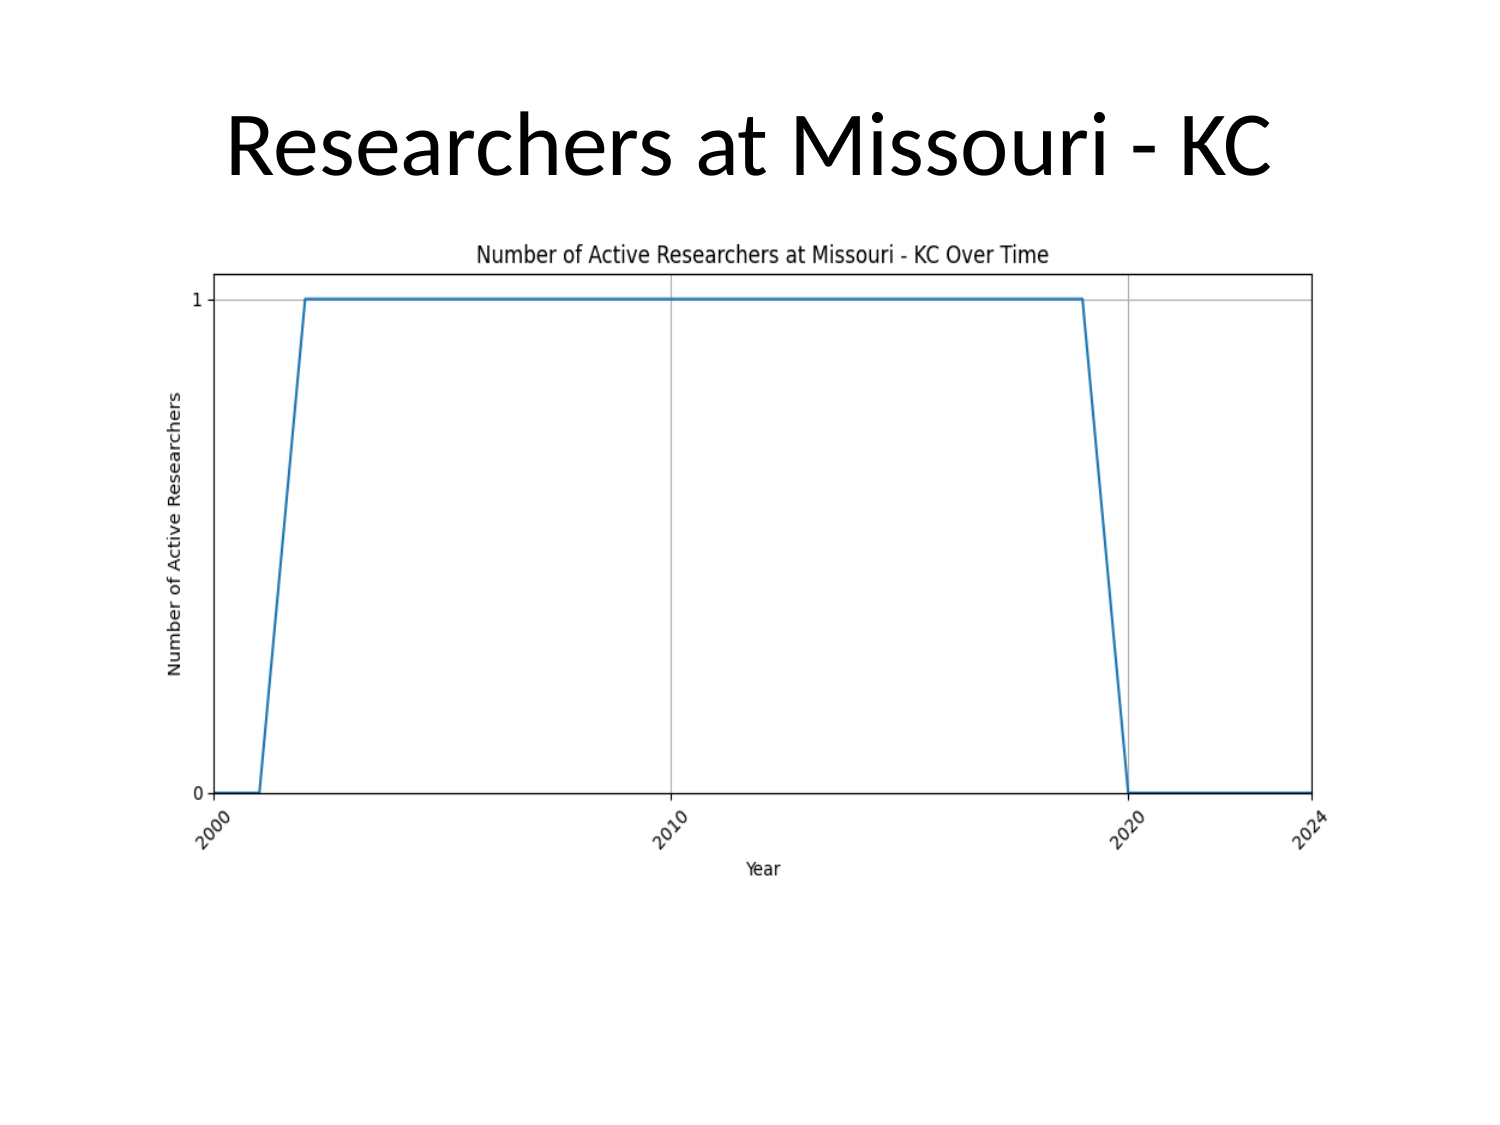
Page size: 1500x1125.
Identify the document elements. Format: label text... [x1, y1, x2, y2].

picture [149, 224, 1351, 901]
title Researchers at Missouri - KC [75, 45, 1425, 233]
